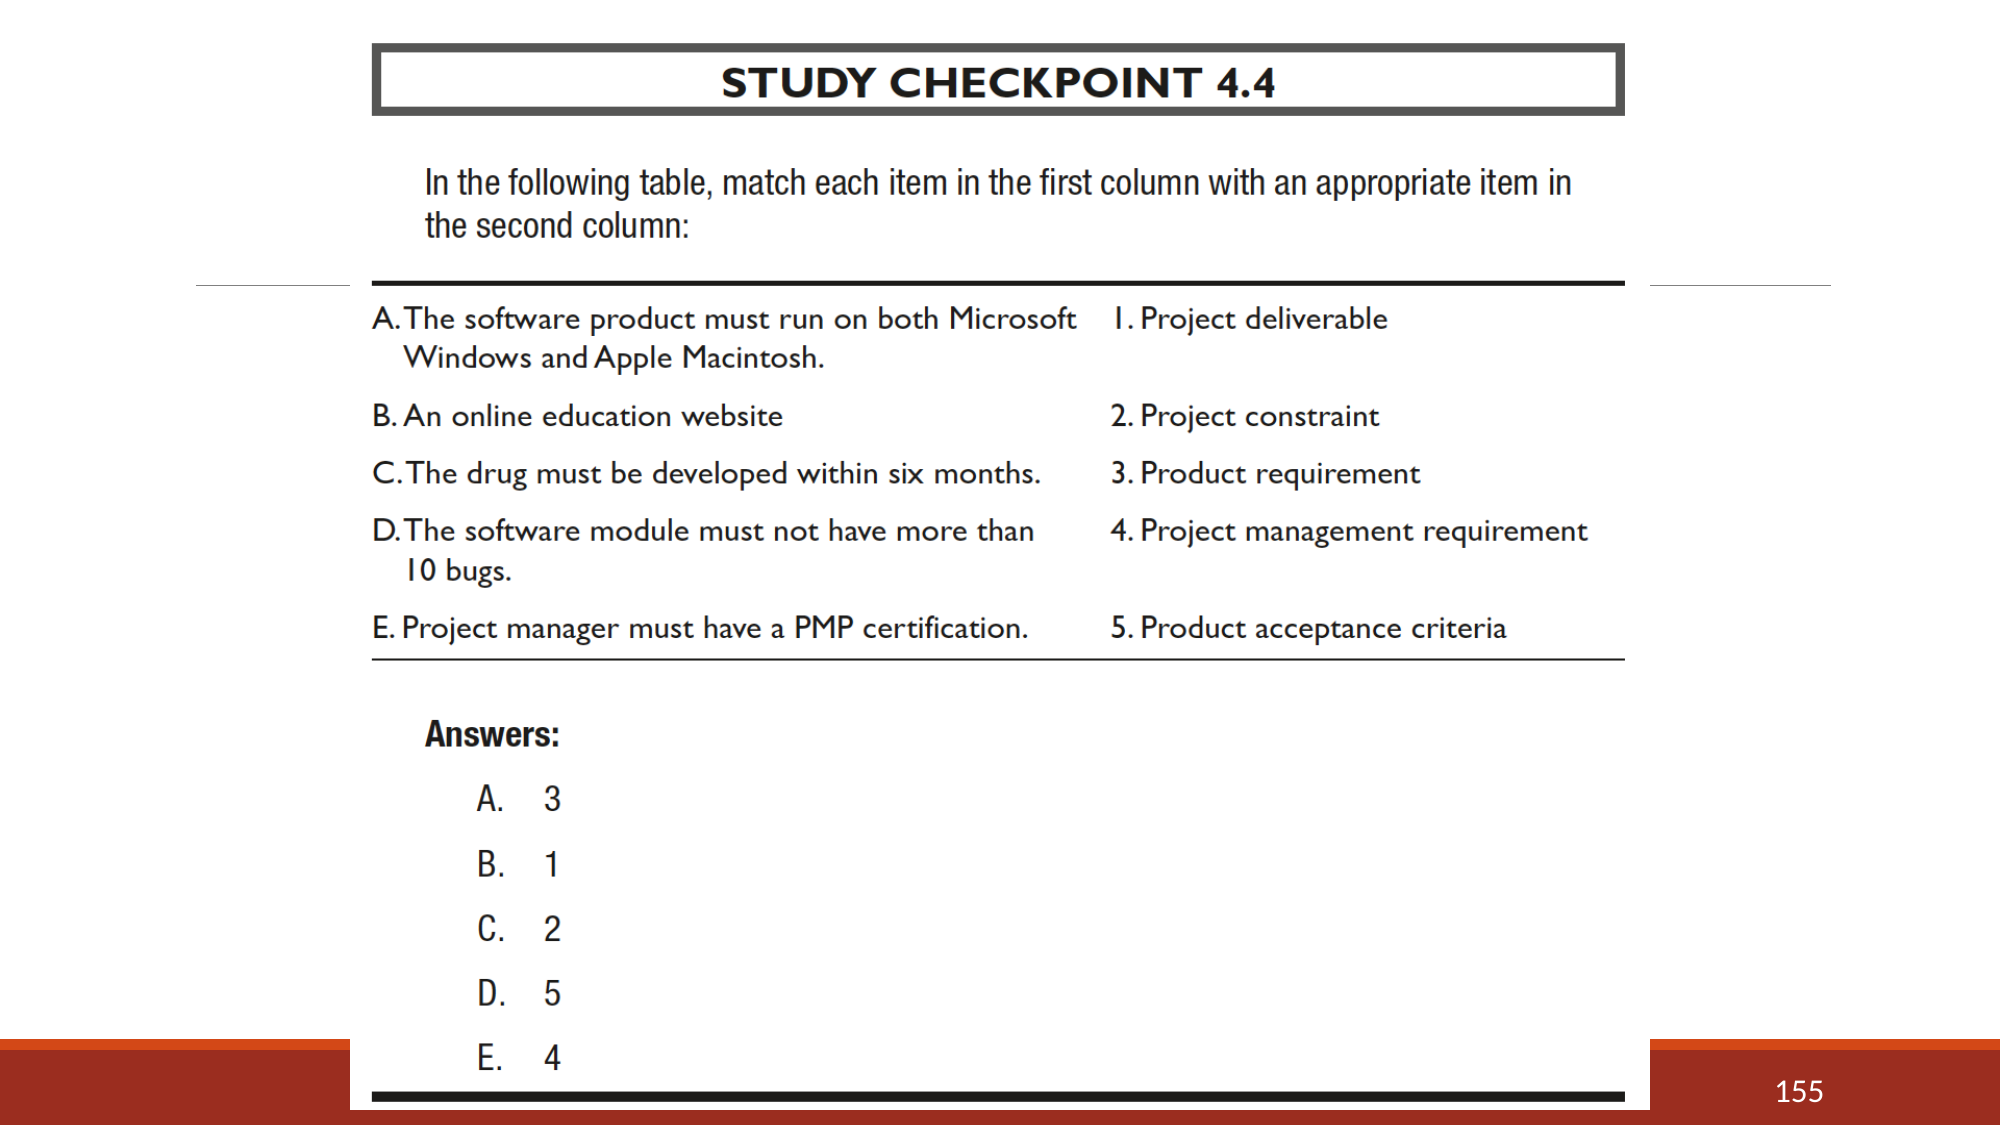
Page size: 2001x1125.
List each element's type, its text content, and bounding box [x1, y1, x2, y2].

picture [349, 35, 1651, 1110]
slide_number 155 [1624, 1059, 1840, 1120]
